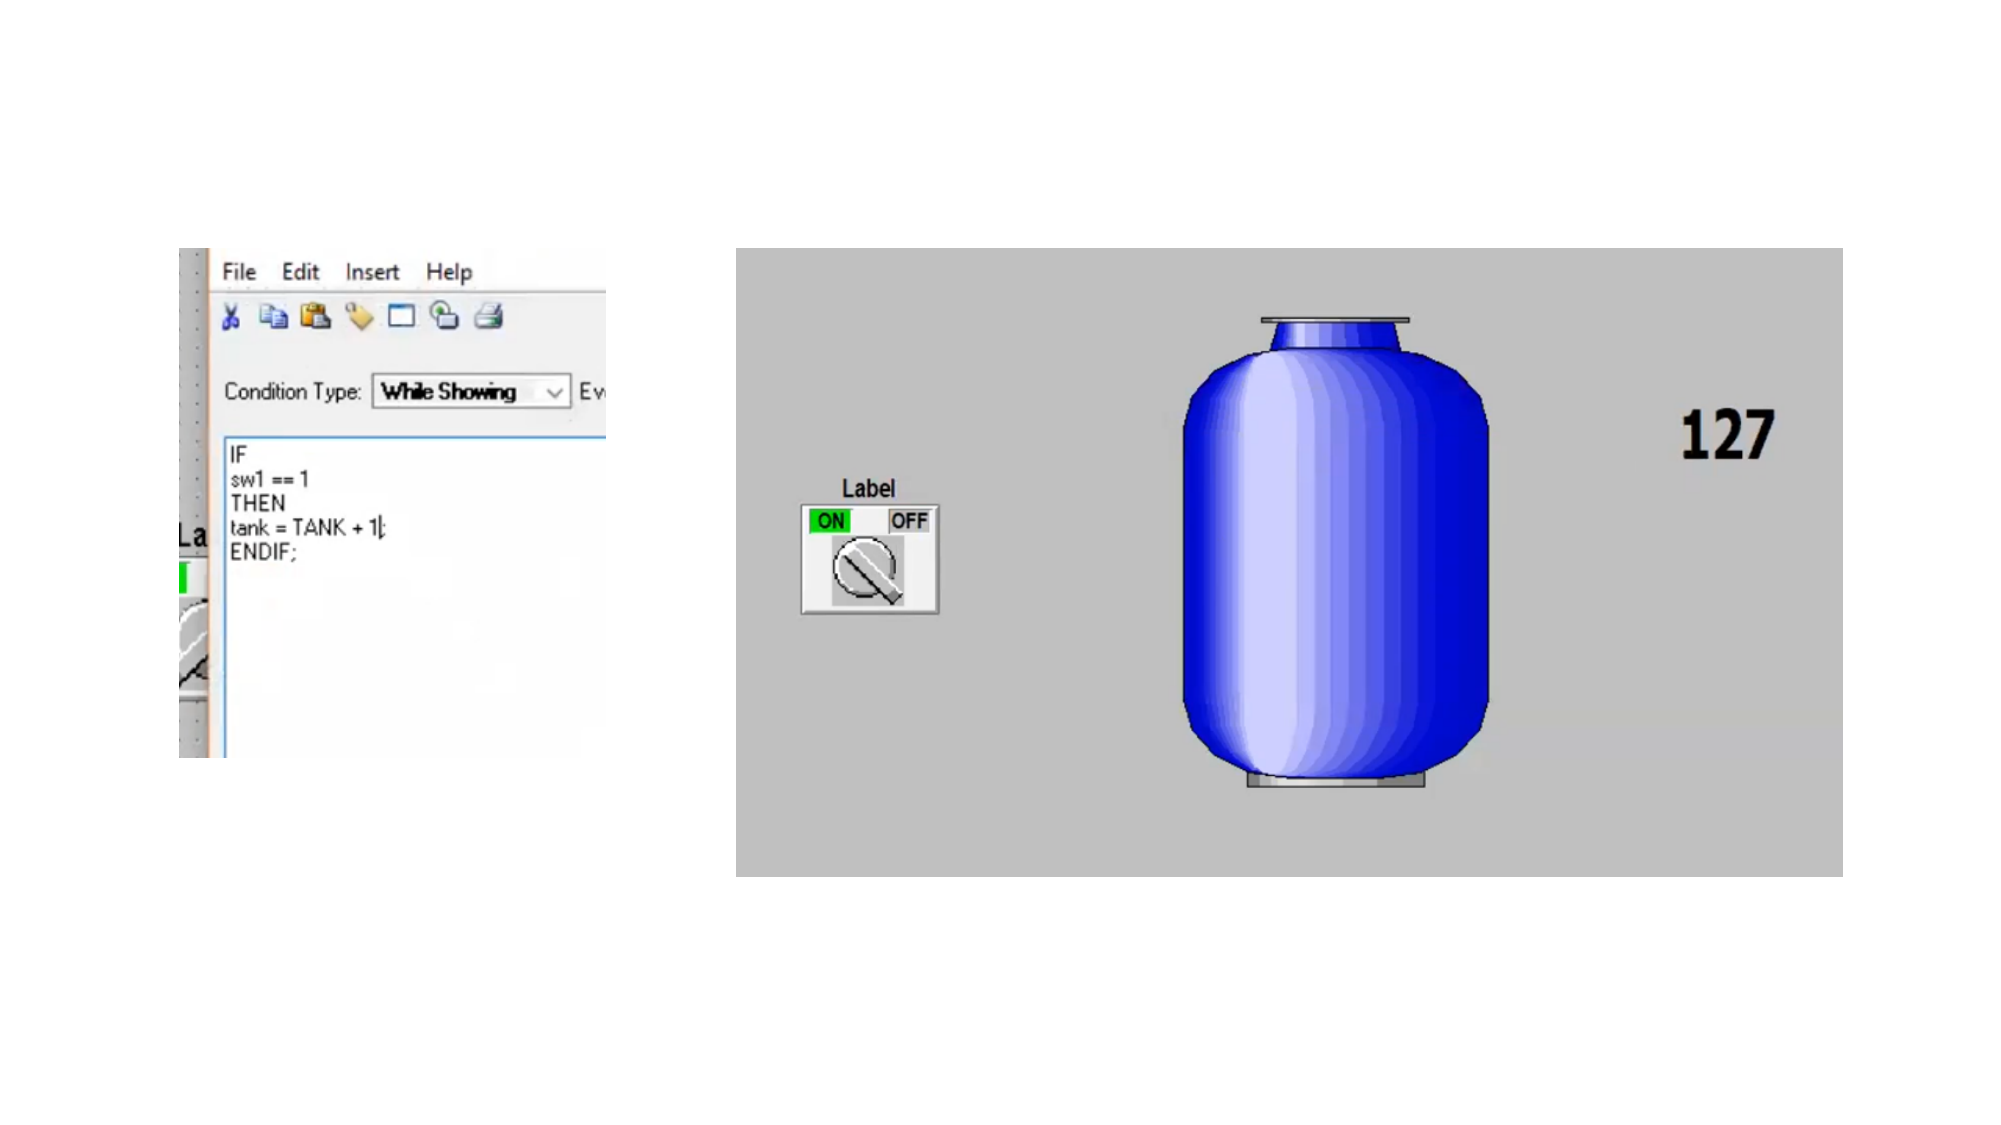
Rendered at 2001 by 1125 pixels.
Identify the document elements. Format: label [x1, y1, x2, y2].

picture [179, 248, 606, 758]
picture [736, 248, 1844, 877]
